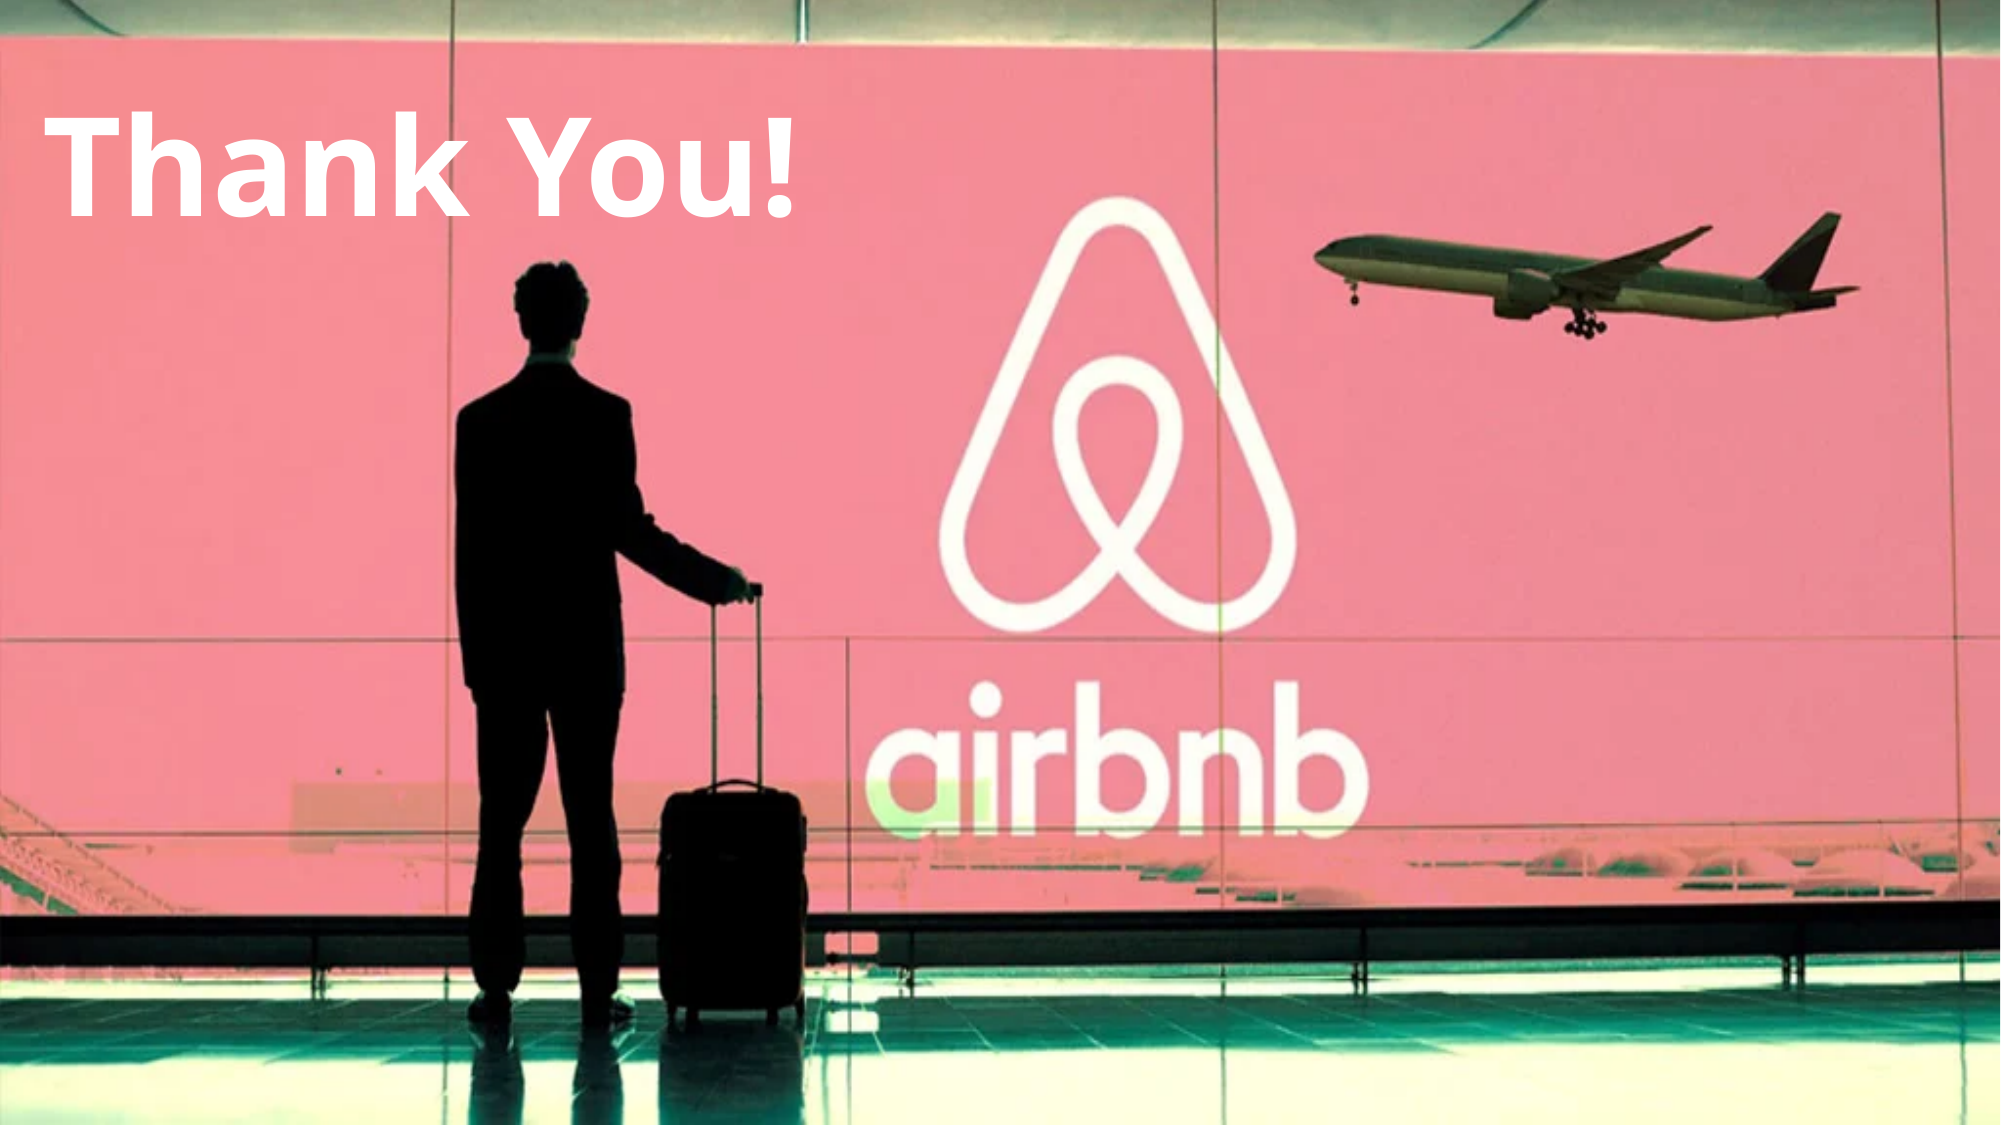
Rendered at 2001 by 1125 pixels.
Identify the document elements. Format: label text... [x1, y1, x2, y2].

title Thank You! [0, 70, 1284, 274]
picture [0, 0, 2001, 1125]
